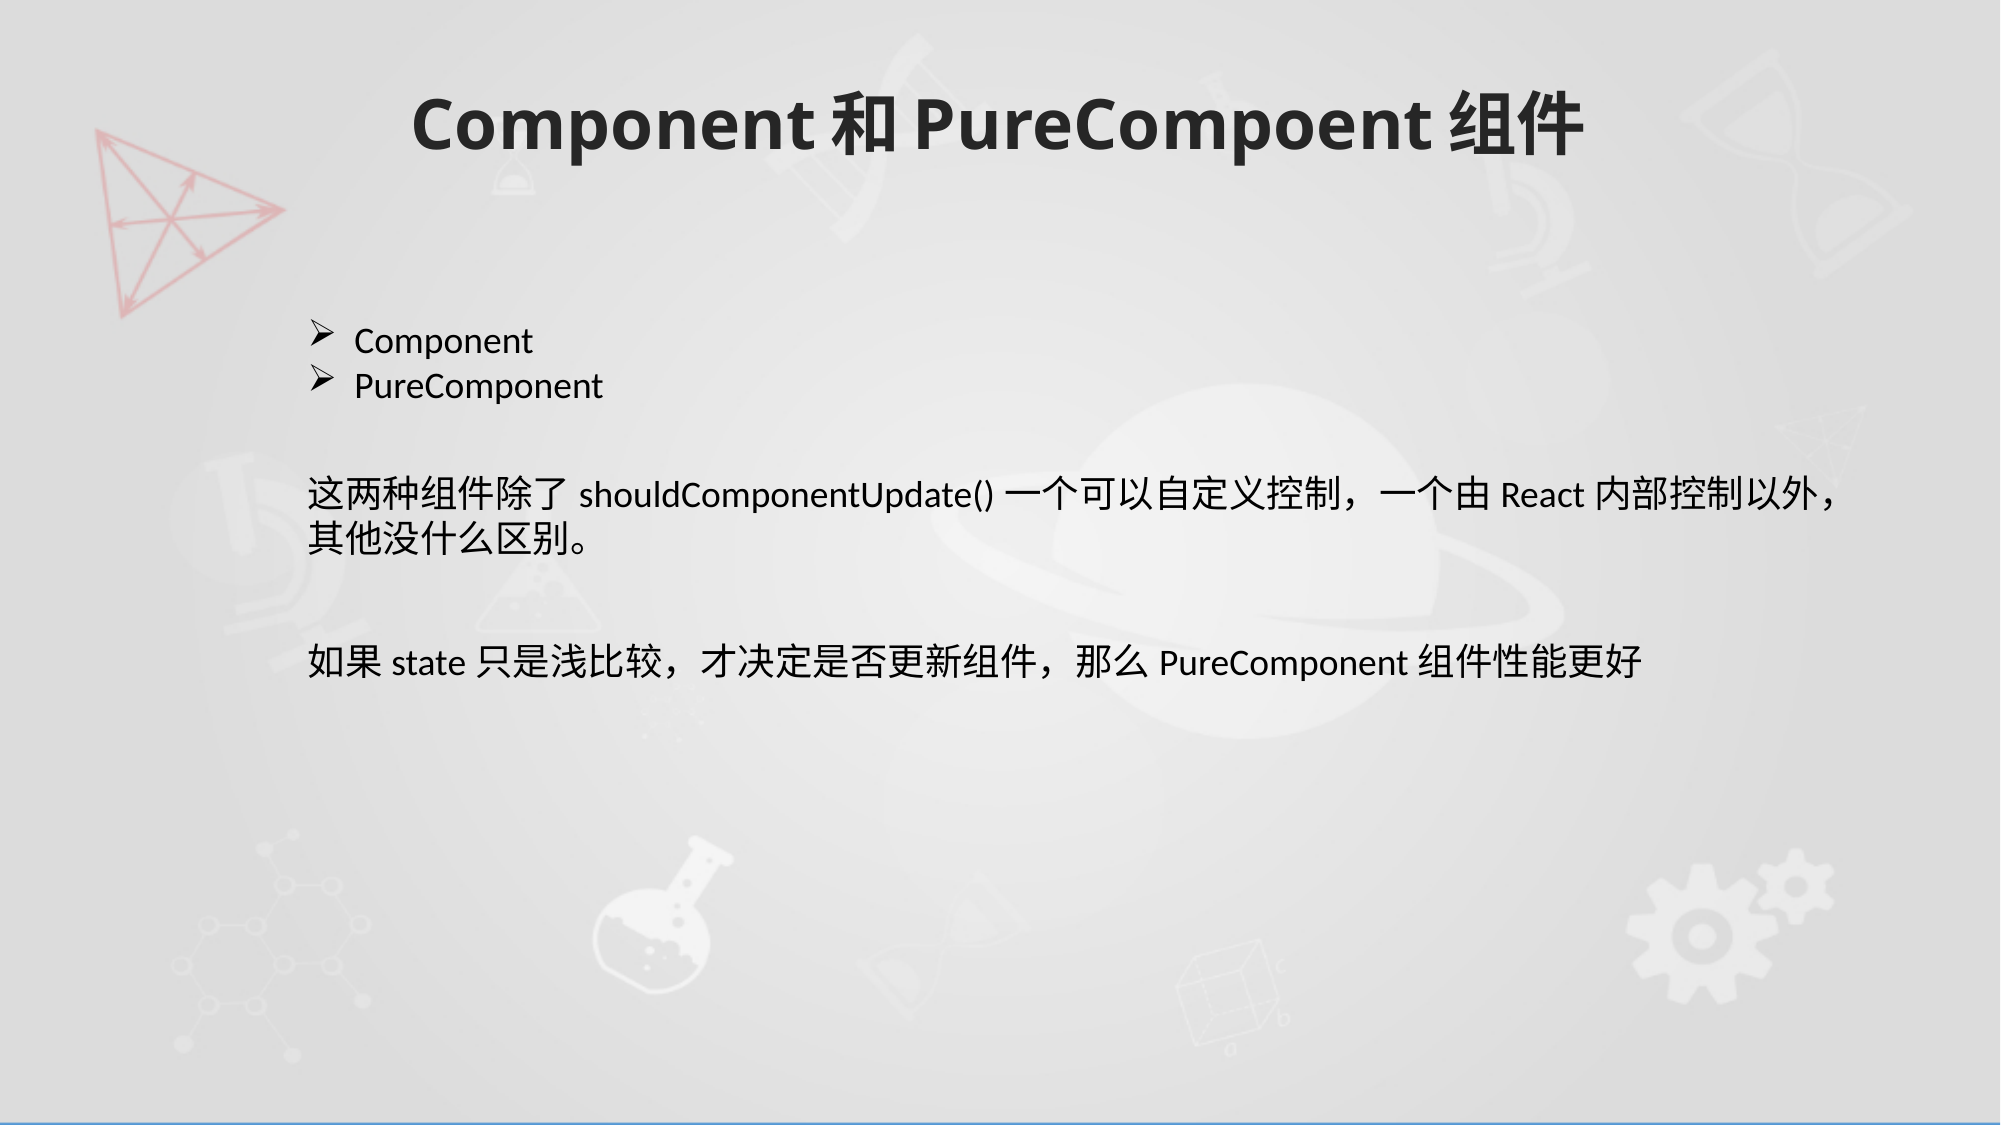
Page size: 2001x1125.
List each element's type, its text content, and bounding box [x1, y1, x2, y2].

title Component和PureCompoent组件 [292, 62, 1705, 192]
text_box 如果state只是浅比较，才决定是否更新组件，那么PureComponent组件性能更好 [292, 630, 1860, 690]
picture [0, 0, 2001, 1125]
text_box Component PureComponent [292, 308, 834, 413]
text_box 这两种组件除了shouldComponentUpdate()一个可以自定义控制，一个由React内部控制以外， 其他没什么区别。 [292, 462, 1860, 568]
